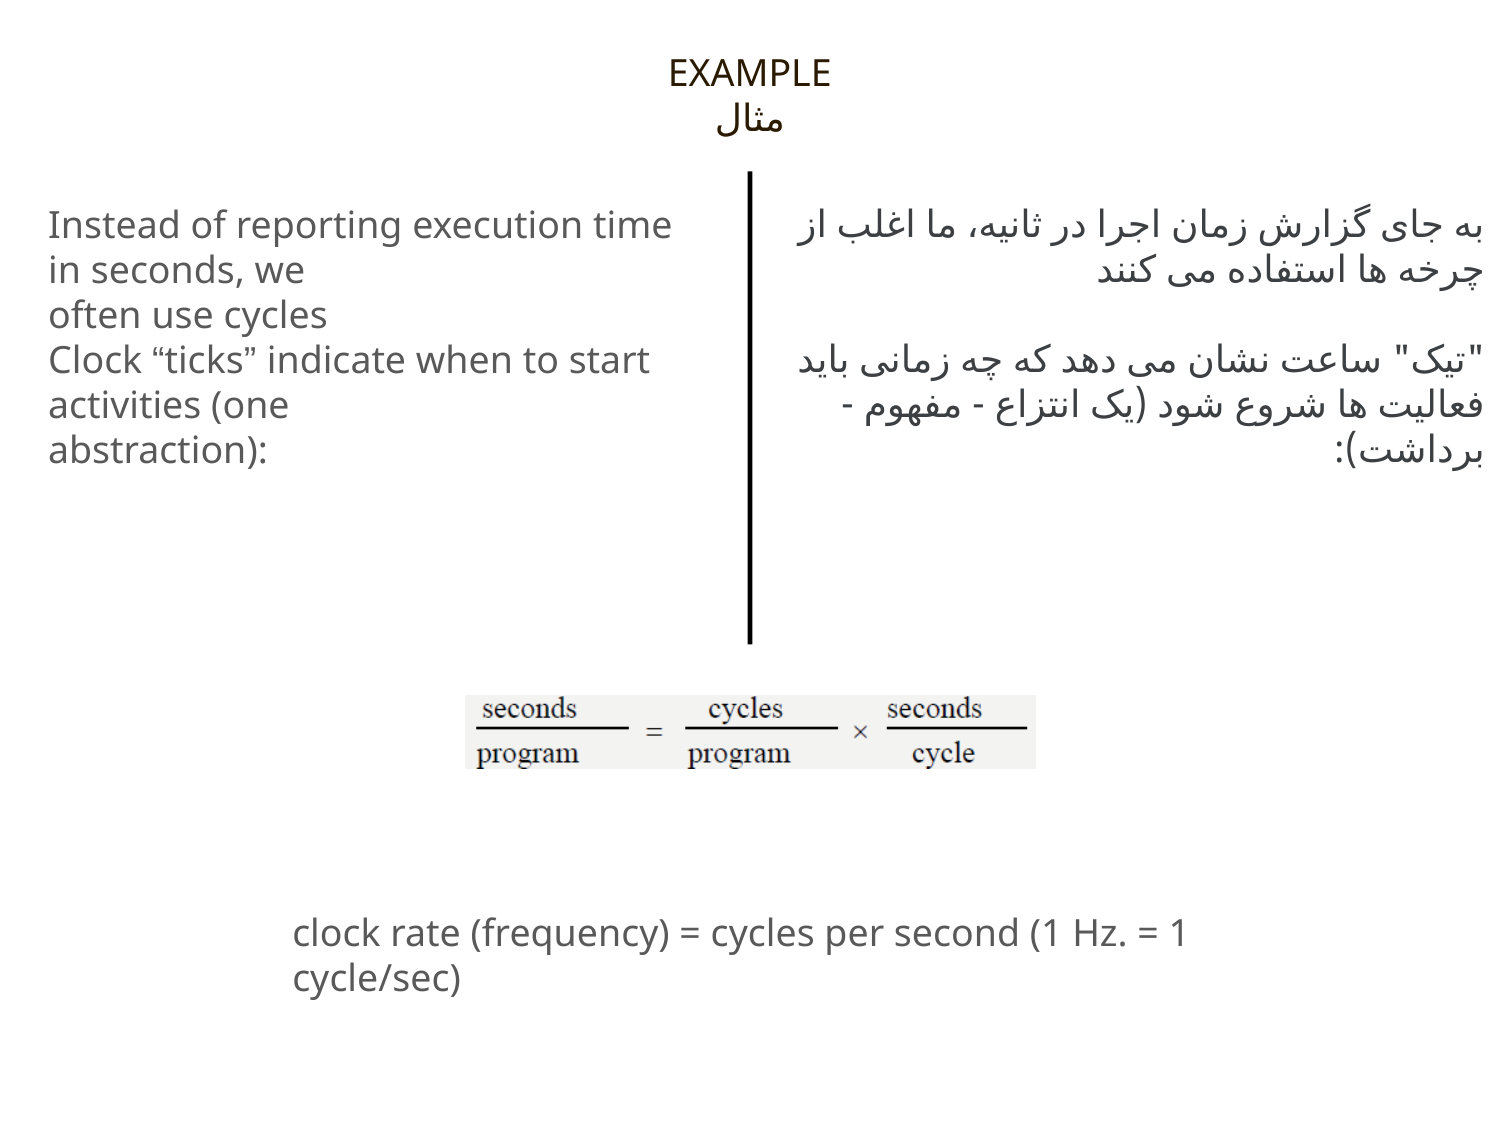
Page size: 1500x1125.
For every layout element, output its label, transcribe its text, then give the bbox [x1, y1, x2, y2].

text_box Save translation به جای گزارش زمان اجرا در ثانیه، ما اغلب از چرخه ها استفاده می کنند Save translation "تیک" ساعت نشان می دهد که چه زمانی باید فعالیت ها شروع شود (یک انتزاع - مفهوم - برداشت): [749, 147, 1500, 522]
text_box EXAMPLE مثال [0, 41, 1500, 146]
picture [464, 695, 1036, 769]
text_box Instead of reporting execution time in seconds, we often use cycles Clock “ticks” indicate when to start activities (one abstraction): [33, 193, 731, 478]
text_box clock rate (frequency) = cycles per second (1 Hz. = 1 cycle/sec) [277, 901, 1298, 1007]
